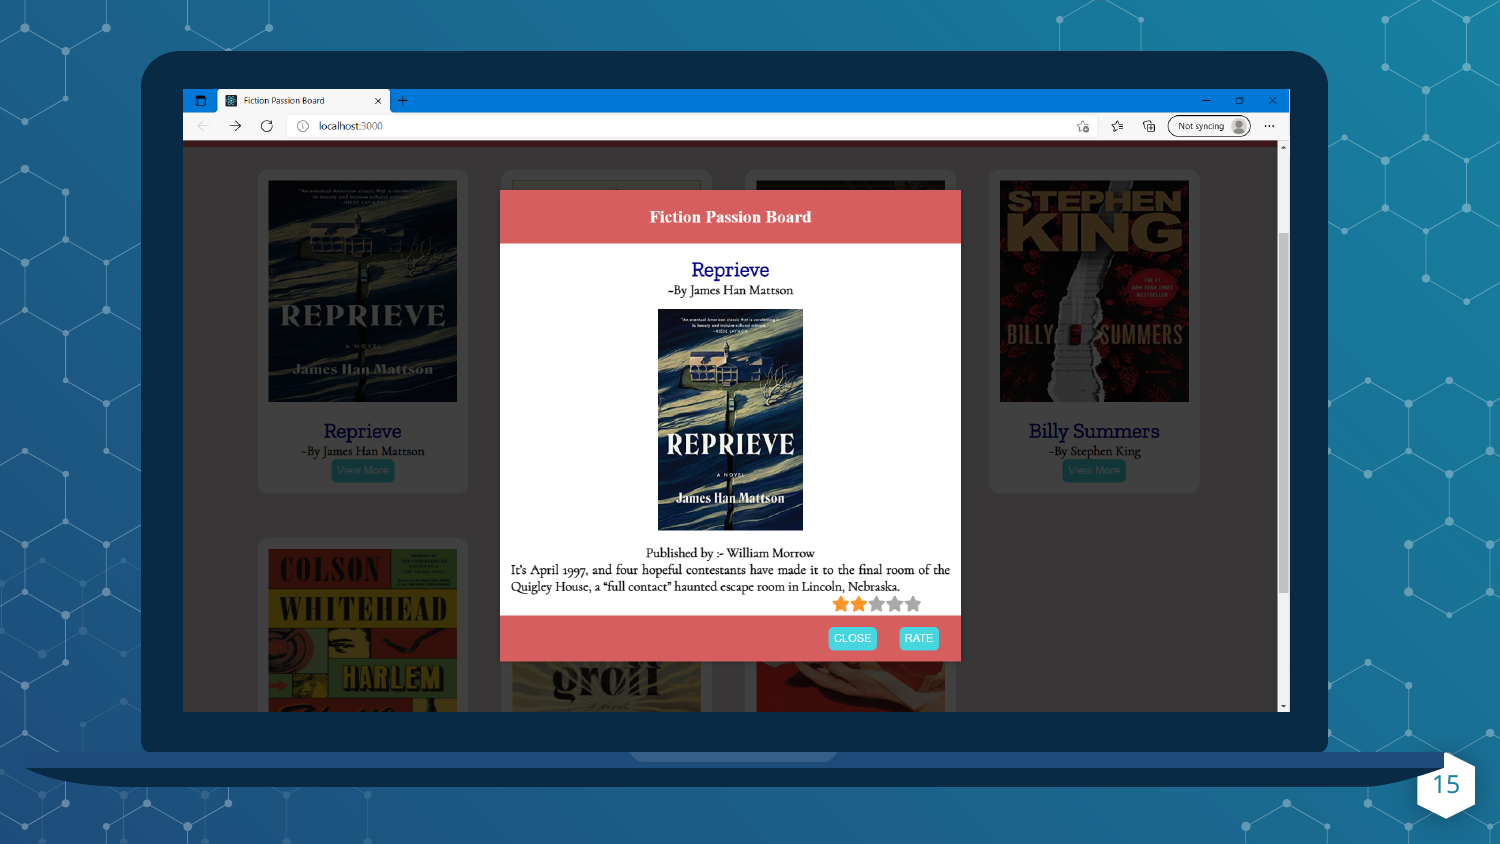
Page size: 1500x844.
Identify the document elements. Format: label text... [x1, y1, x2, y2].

picture [183, 89, 1290, 712]
slide_number 15 [1417, 752, 1475, 819]
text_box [24, 50, 1445, 788]
